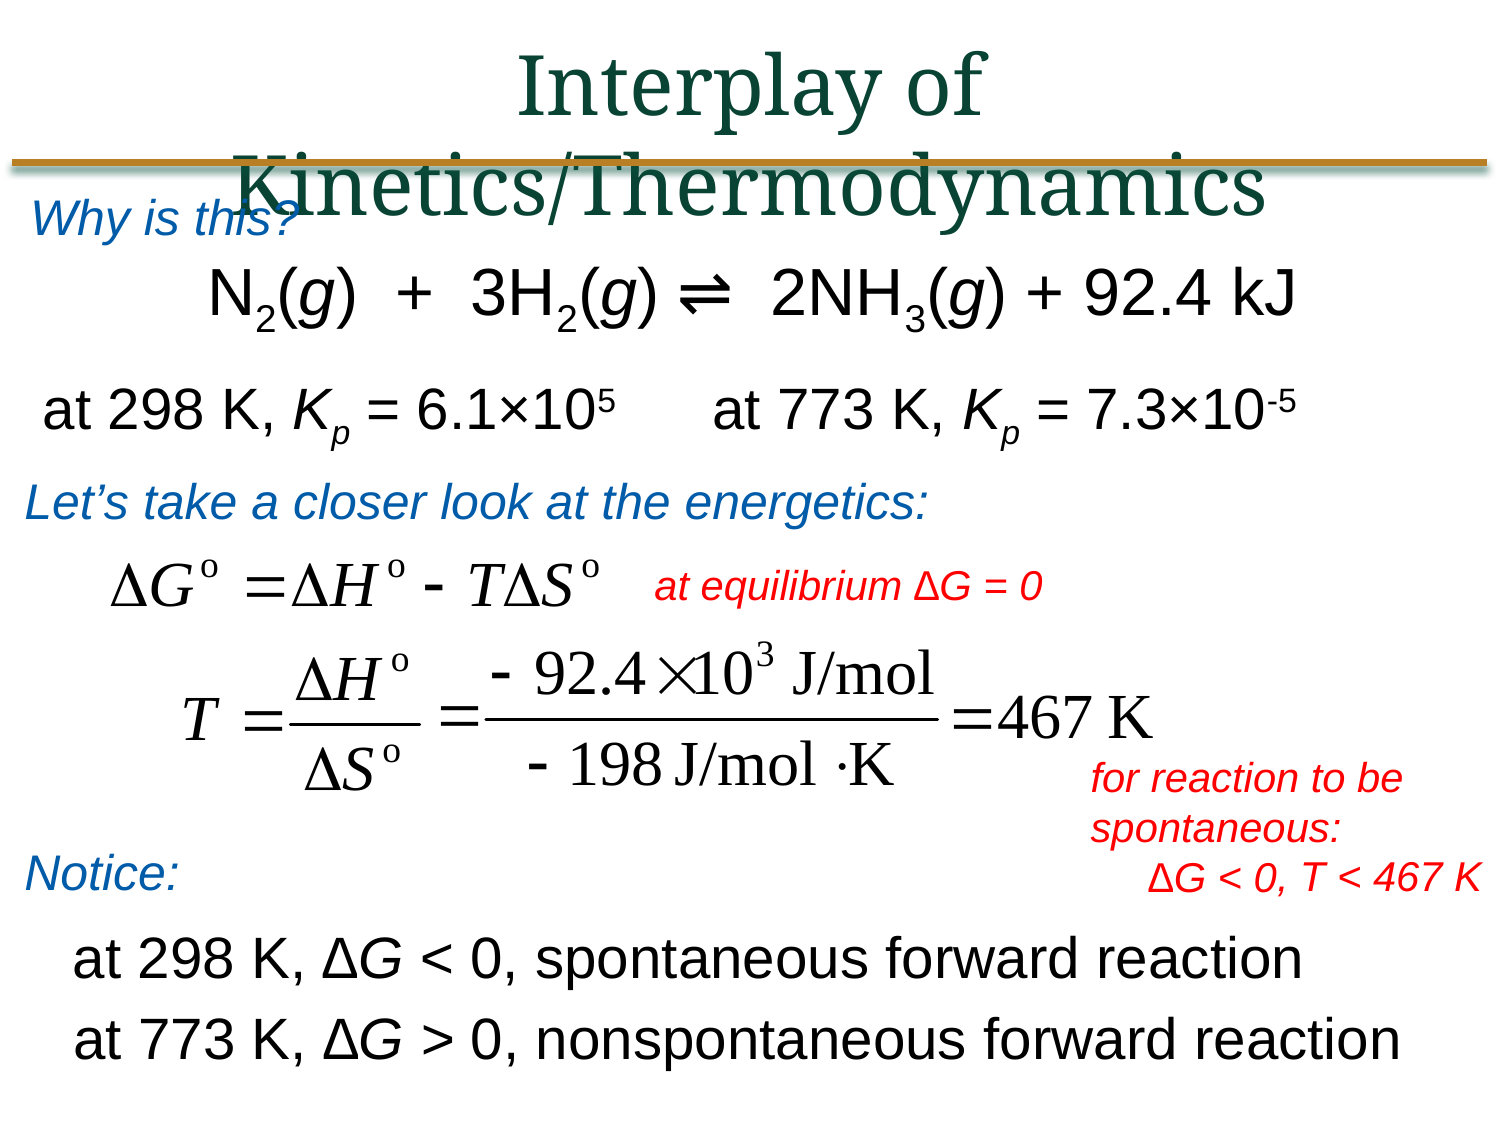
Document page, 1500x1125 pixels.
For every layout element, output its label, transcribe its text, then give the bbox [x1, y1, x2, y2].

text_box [174, 628, 424, 806]
text_box for reaction to be spontaneous: ∆G < 0 [1075, 743, 1500, 909]
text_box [99, 536, 615, 623]
text_box Interplay of Kinetics/Thermodynamics [0, 24, 1500, 175]
text_box at 773 K, Kp = 7.3×10-5 [667, 363, 1342, 459]
text_box N2(g) + 3H2(g) ⇌ 2NH3(g) + 92.4 kJ [140, 241, 1366, 348]
text_box at 298 K, ∆G < 0, spontaneous forward reaction [28, 912, 1350, 993]
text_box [424, 622, 951, 800]
text_box Let’s take a closer look at the energetics: [9, 462, 1423, 538]
text_box , T < 467 K [1262, 842, 1500, 908]
text_box at 298 K, Kp = 6.1×105 [0, 363, 661, 459]
text_box at 773 K, ∆G > 0, nonspontaneous forward reaction [28, 993, 1449, 1079]
text_box at equilibrium ∆G = 0 [639, 551, 1132, 616]
text_box Notice: [9, 832, 213, 908]
text_box Why is this? [15, 178, 335, 254]
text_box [937, 678, 1169, 755]
